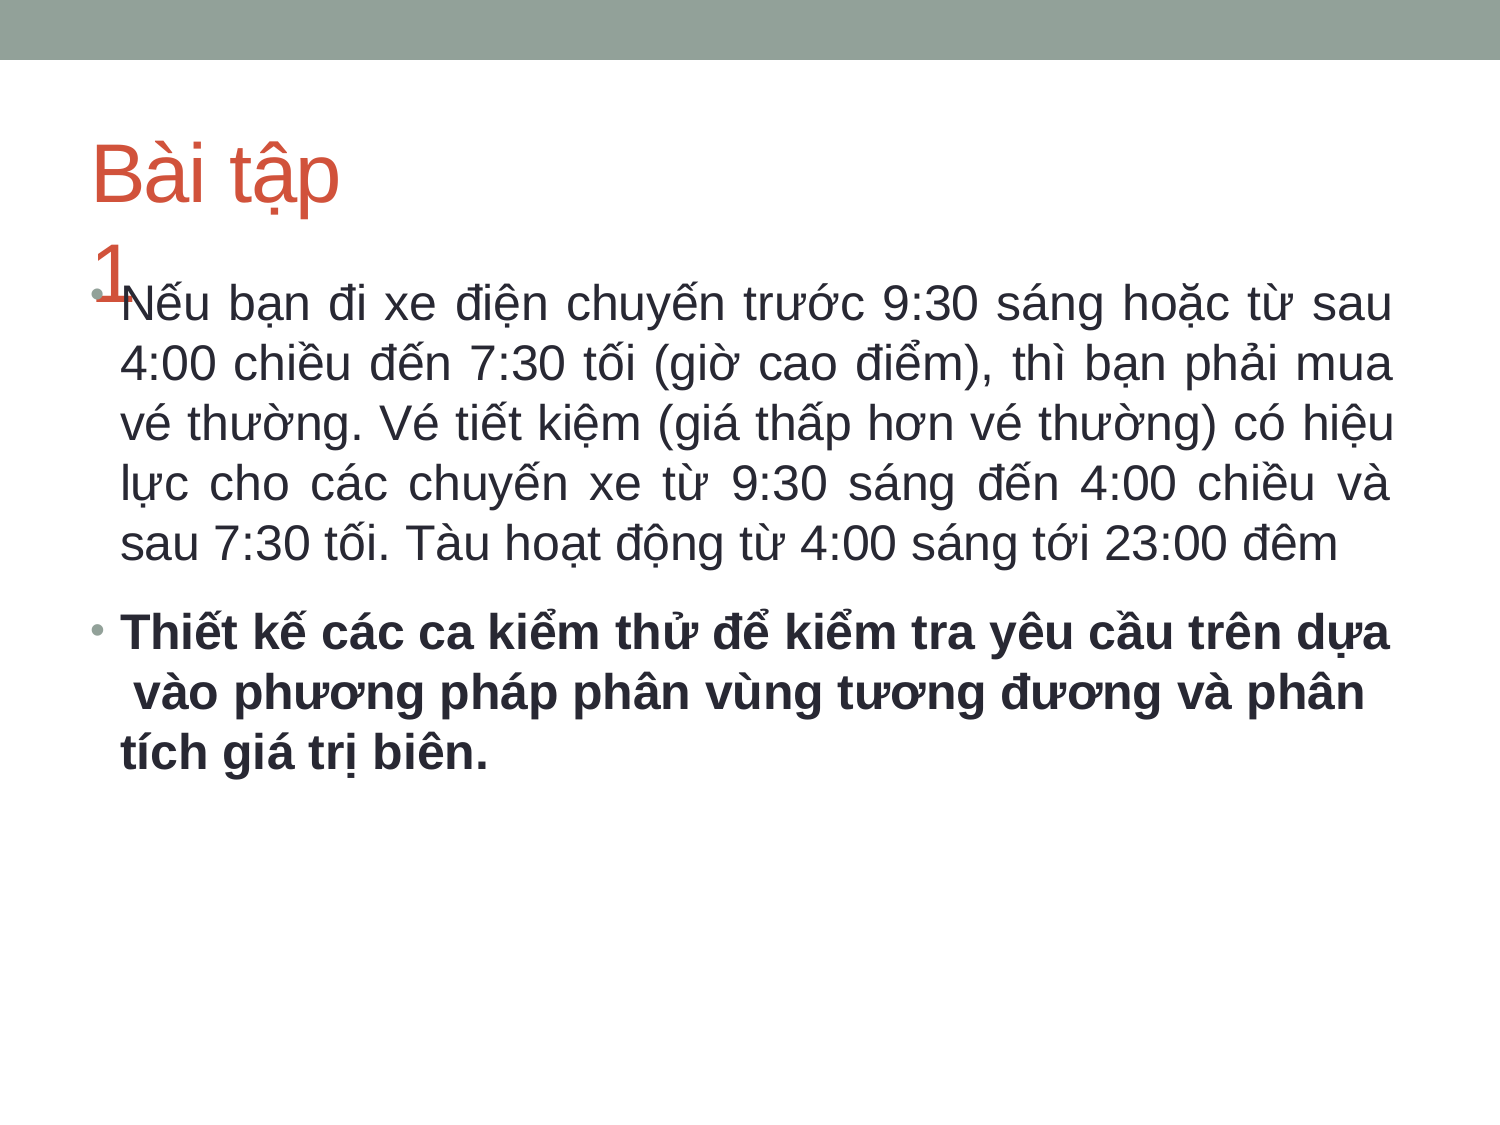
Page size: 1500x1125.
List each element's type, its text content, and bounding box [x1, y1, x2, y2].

title Bài tập 1 [87, 116, 405, 267]
text_box Nếu bạn đi xe điện chuyến trước 9:30 sáng hoặc từ sau 4:00 chiều đến 7:30 tối (giờ cao điểm), thì bạn phải mua vé thường. Vé tiết kiệm (giá thấp hơn vé thường) có hiệu lực cho các chuyến xe từ 9:30 sáng đến 4:00 chiều và sau 7:30 tối. Tàu hoạt động từ 4:00 sáng tới 23:00 đêm Thiết kế các ca kiểm thử để kiểm tra yêu cầu trên dựa vào phương pháp phân vùng tương đương và phân tích giá trị biên. [85, 267, 1414, 780]
